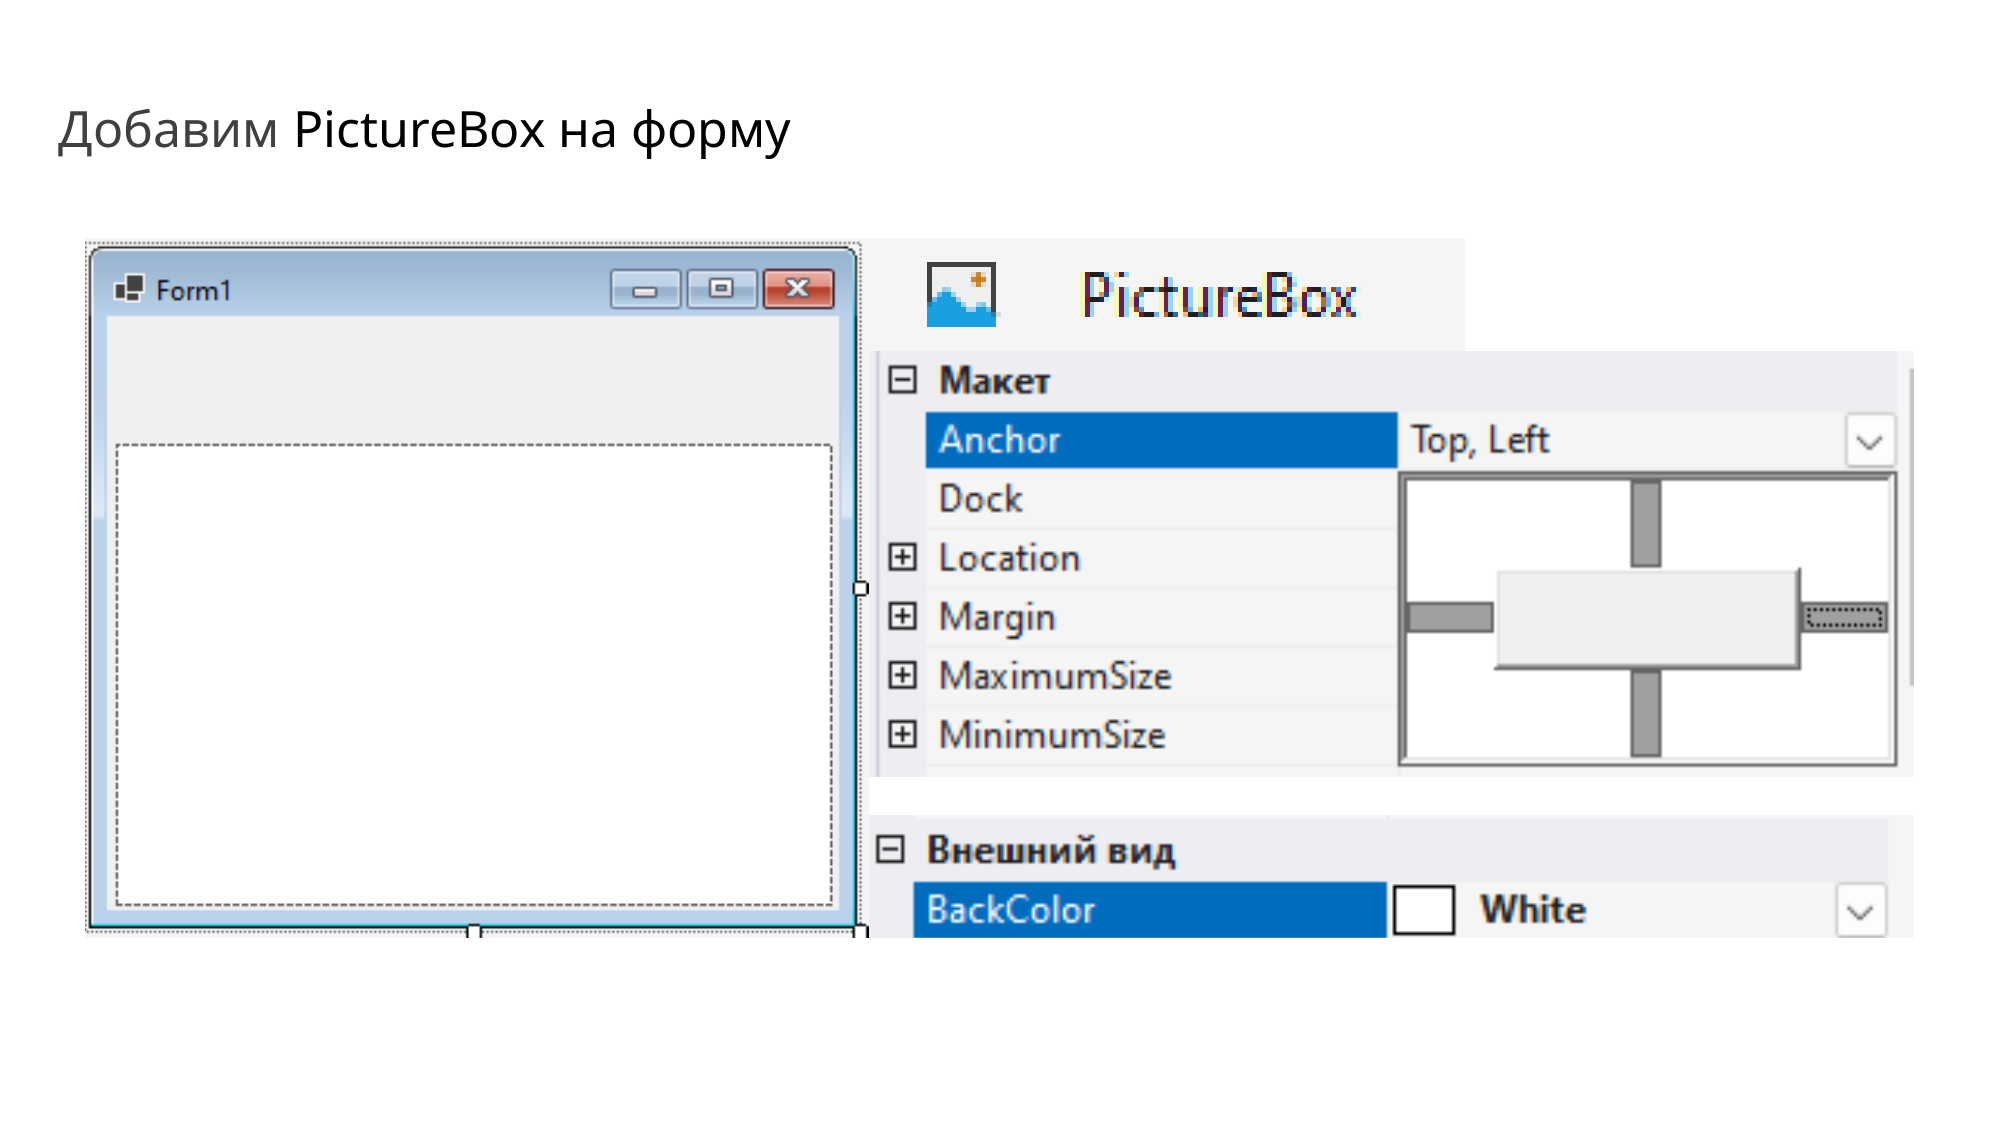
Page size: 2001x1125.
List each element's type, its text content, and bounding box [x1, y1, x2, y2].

picture [85, 238, 1914, 938]
text_box Добавим PictureBox на форму [0, 0, 2000, 165]
